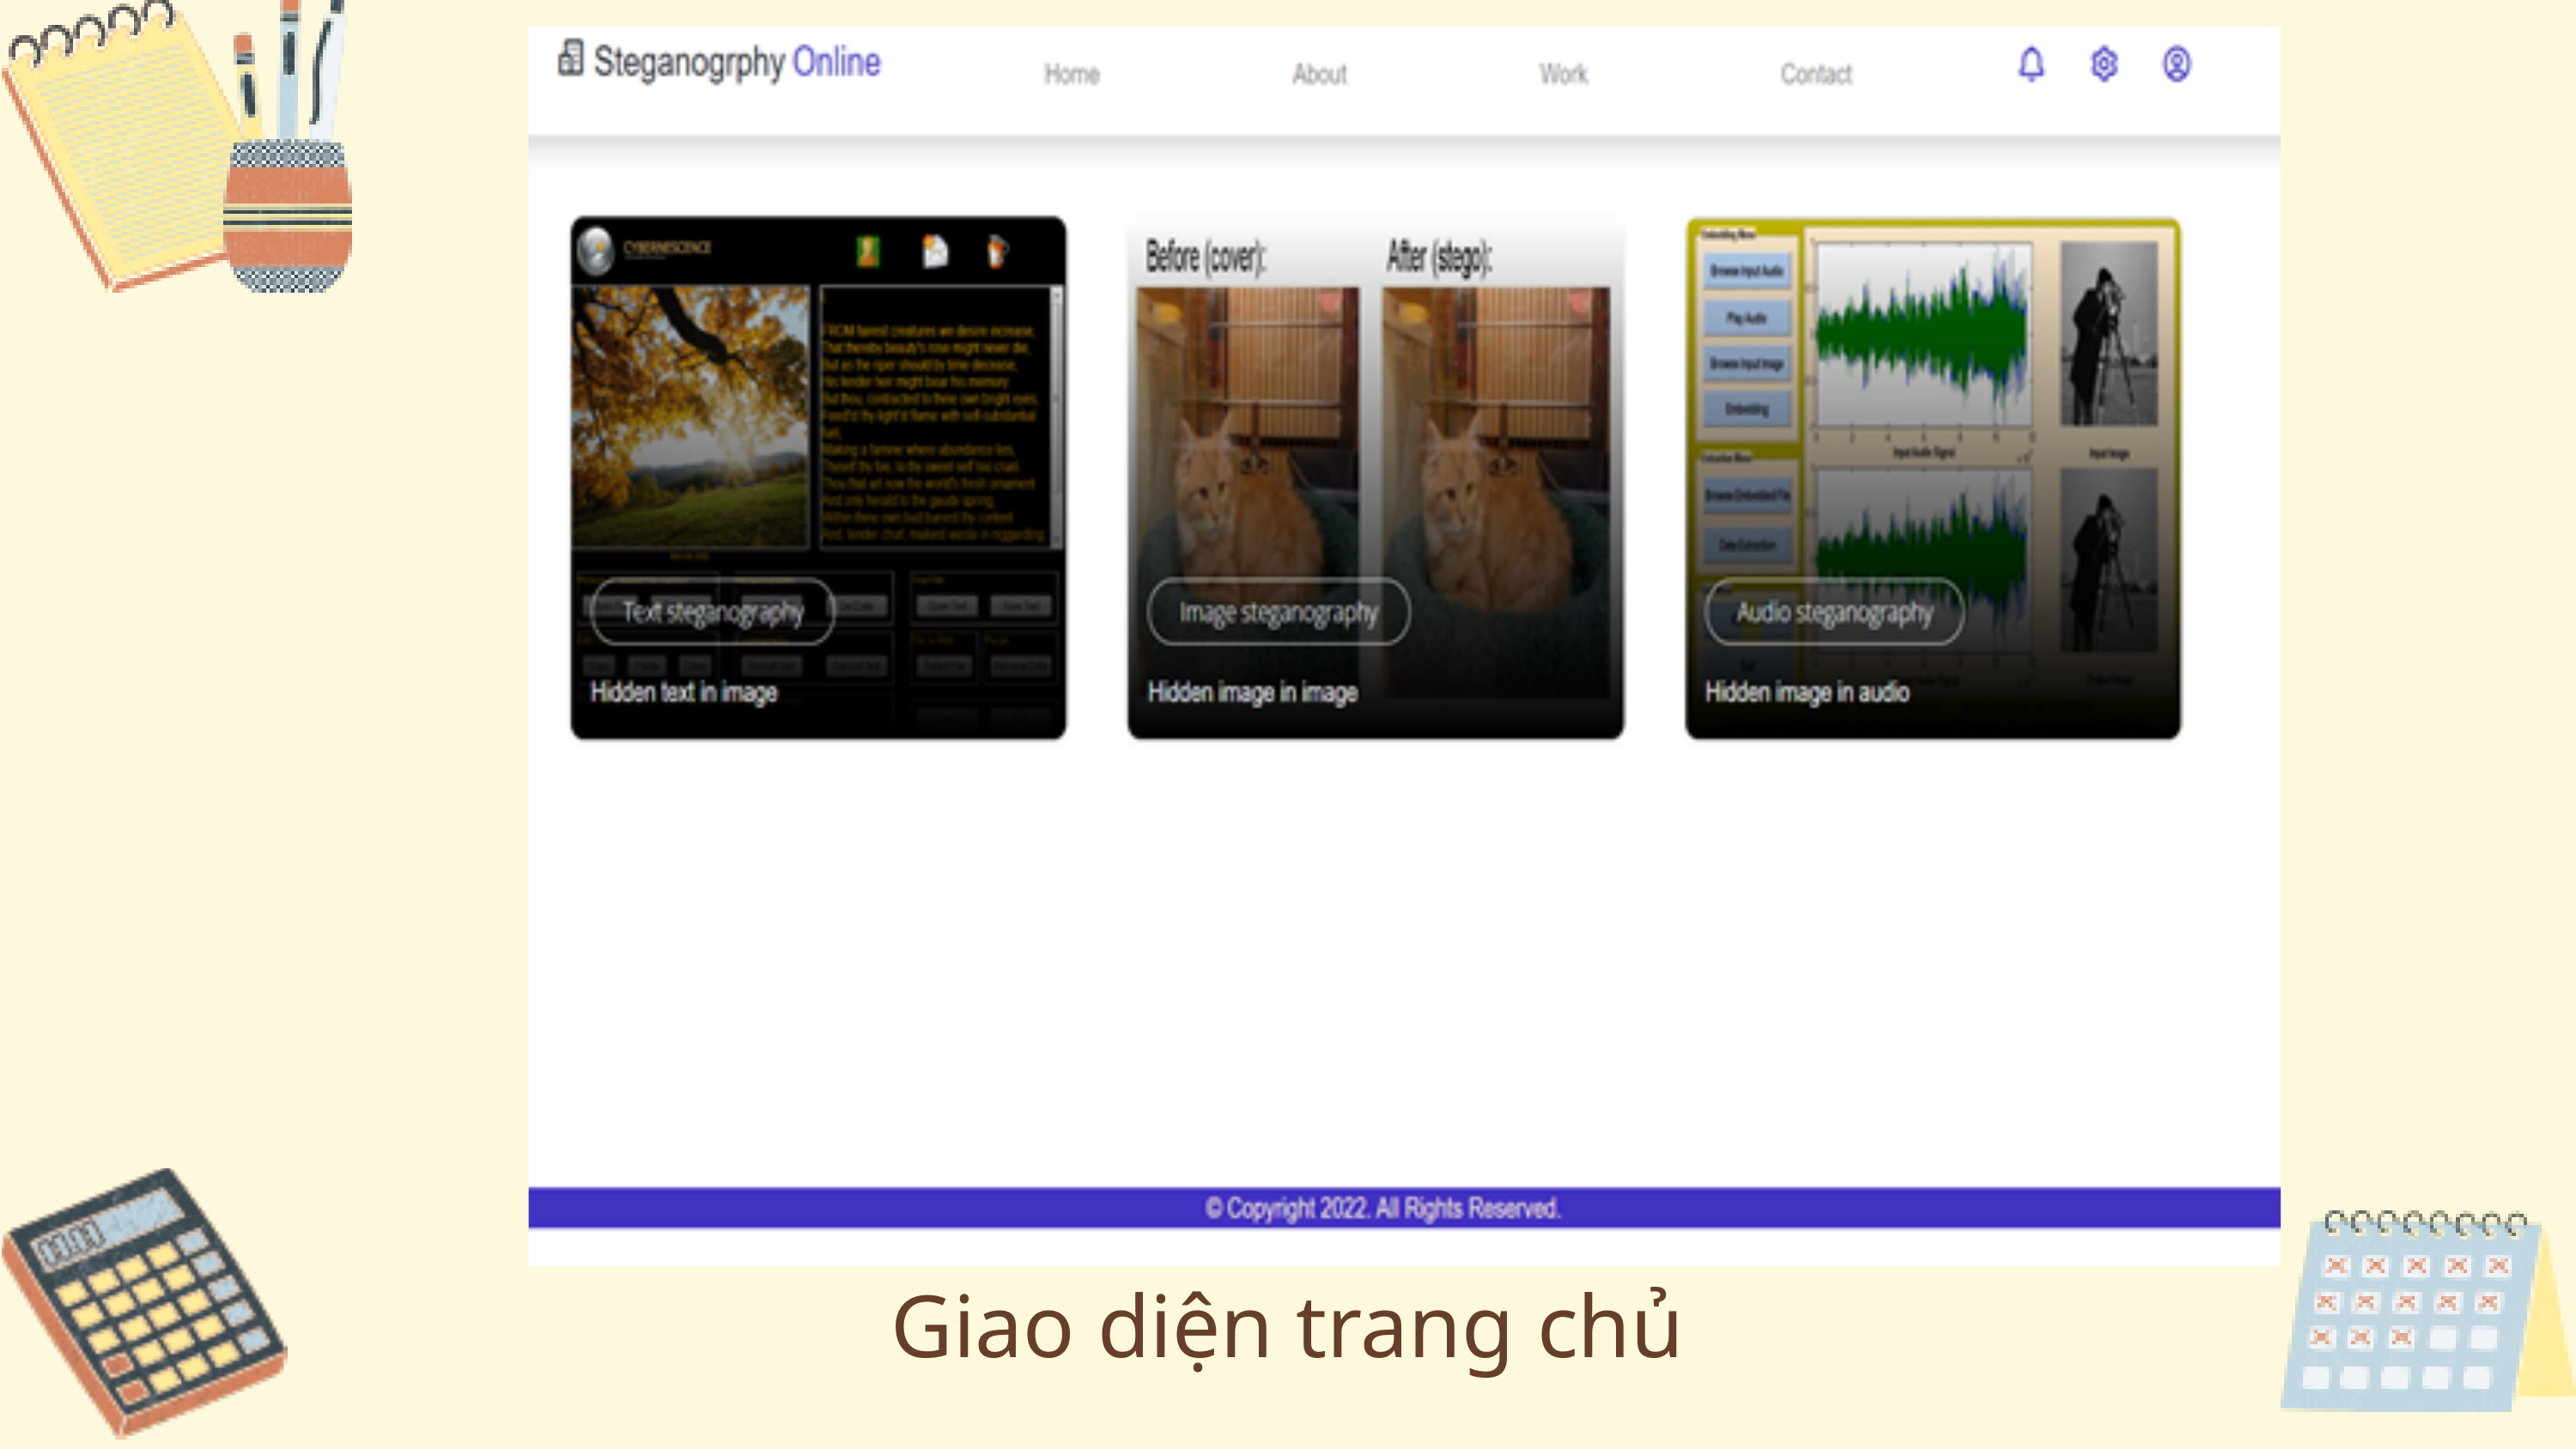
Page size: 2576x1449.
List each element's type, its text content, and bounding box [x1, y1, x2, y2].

text_box Giao diện trang chủ [862, 1274, 1714, 1374]
picture [2, 1167, 288, 1440]
picture [2, 0, 352, 293]
picture [528, 27, 2576, 1412]
